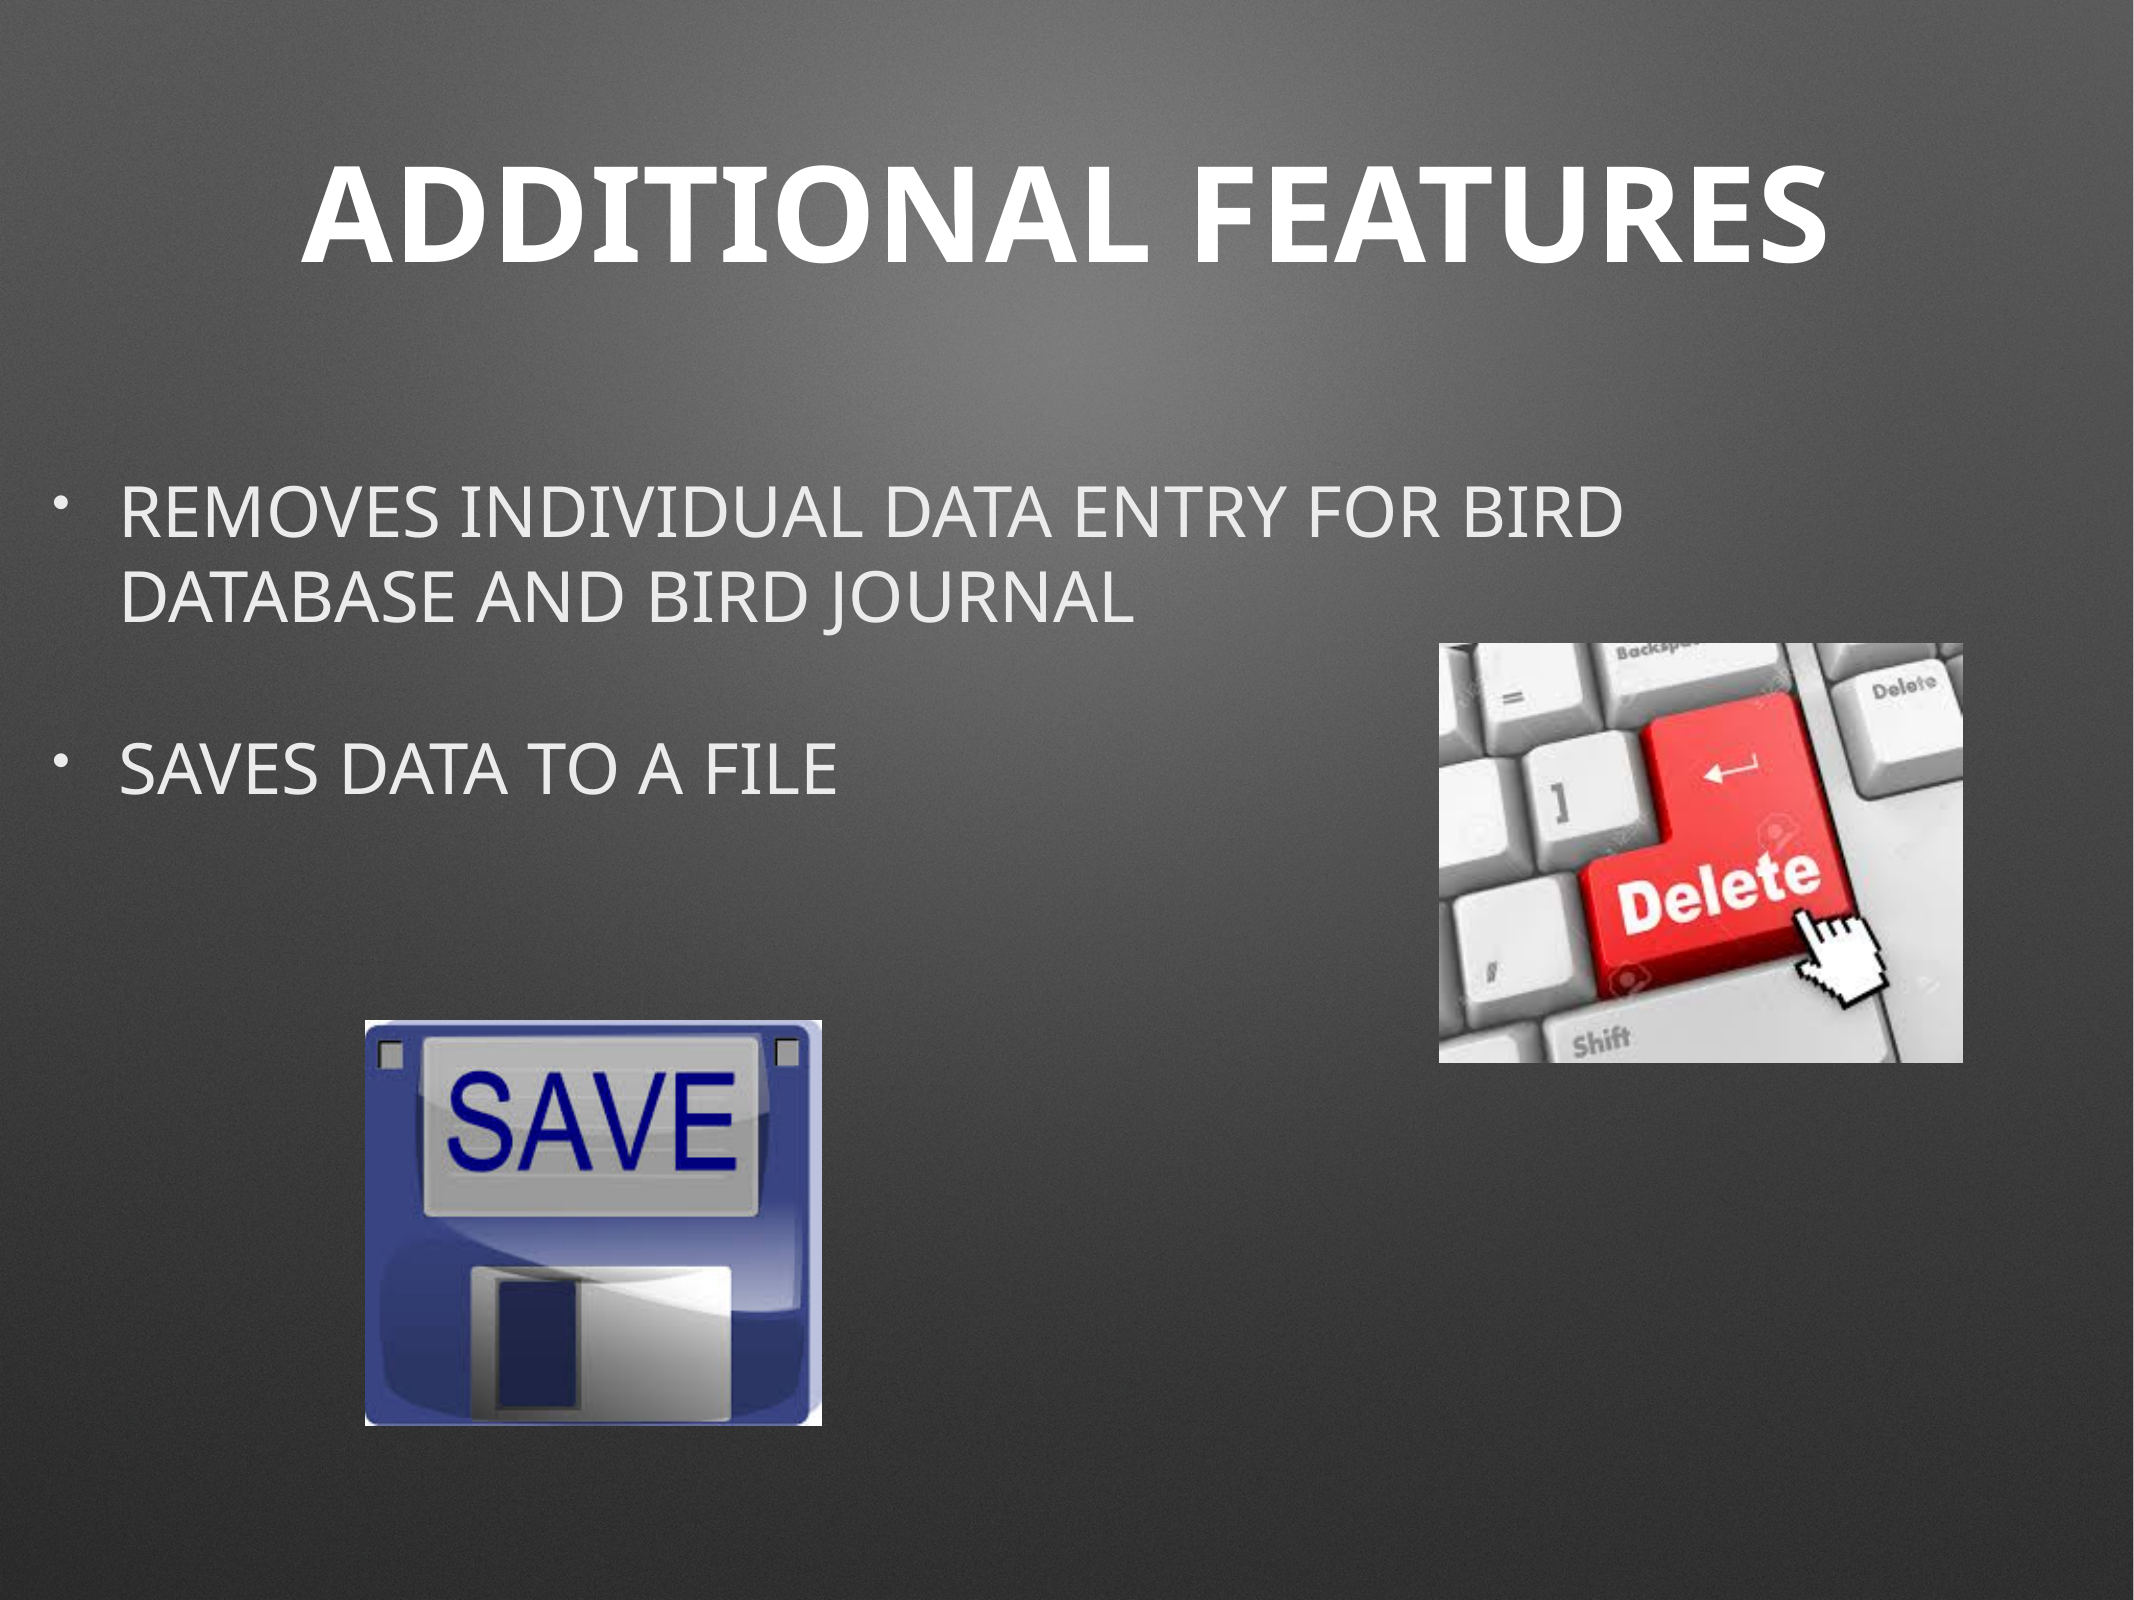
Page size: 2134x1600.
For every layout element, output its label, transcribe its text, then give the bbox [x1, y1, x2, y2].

list REMOVES INDIVIDUAL DATA ENTRY FOR BIRD DATABASE AND BIRD JOURNAL SAVES DATA TO A FILE [43, 236, 1928, 1039]
picture [0, 0, 2134, 1600]
title ADDITIONAL FEATURES [124, 32, 2009, 386]
